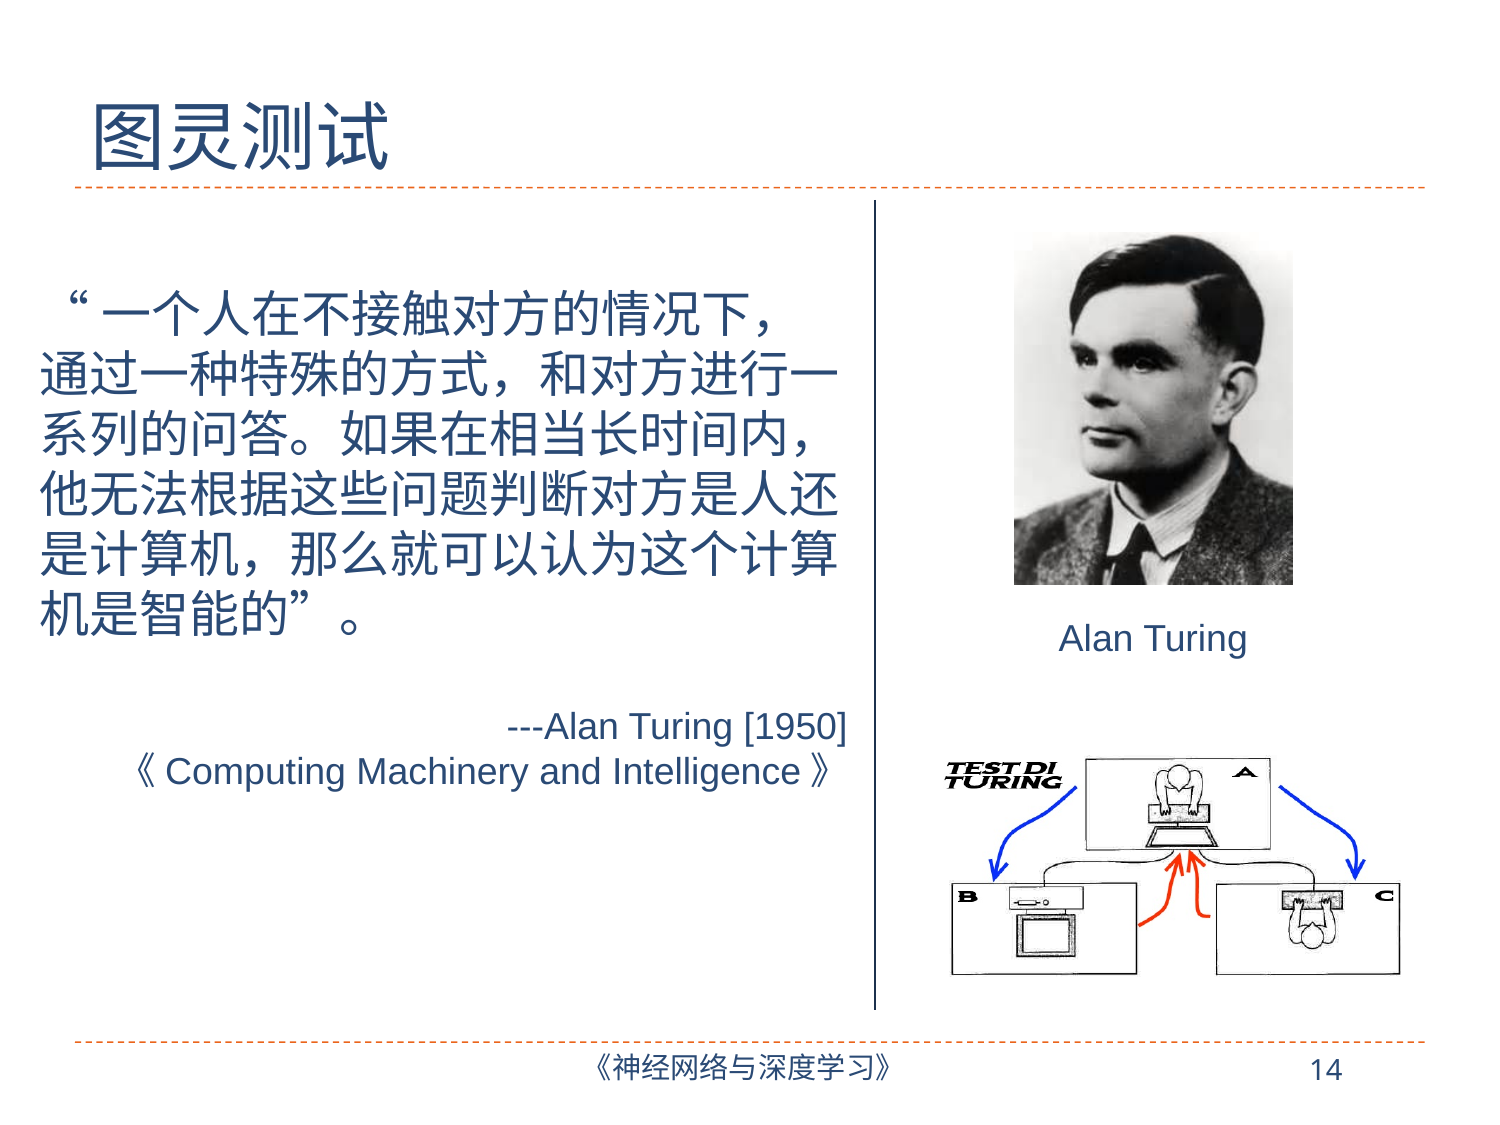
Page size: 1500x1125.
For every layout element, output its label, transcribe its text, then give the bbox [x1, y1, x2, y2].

title 图灵测试 [75, 37, 1425, 188]
picture [1014, 232, 1293, 585]
picture [936, 749, 1413, 980]
text_box Alan Turing [1044, 606, 1263, 667]
text_box “一个人在不接触对方的情况下，通过一种特殊的方式，和对方进行一系列的问答。如果在相当长时间内，他无法根据这些问题判断对方是人还是计算机，那么就可以认为这个计算机是智能的”。 ---Alan Turing [1950] 《Computing Machinery and Intelligence》 [24, 274, 863, 860]
